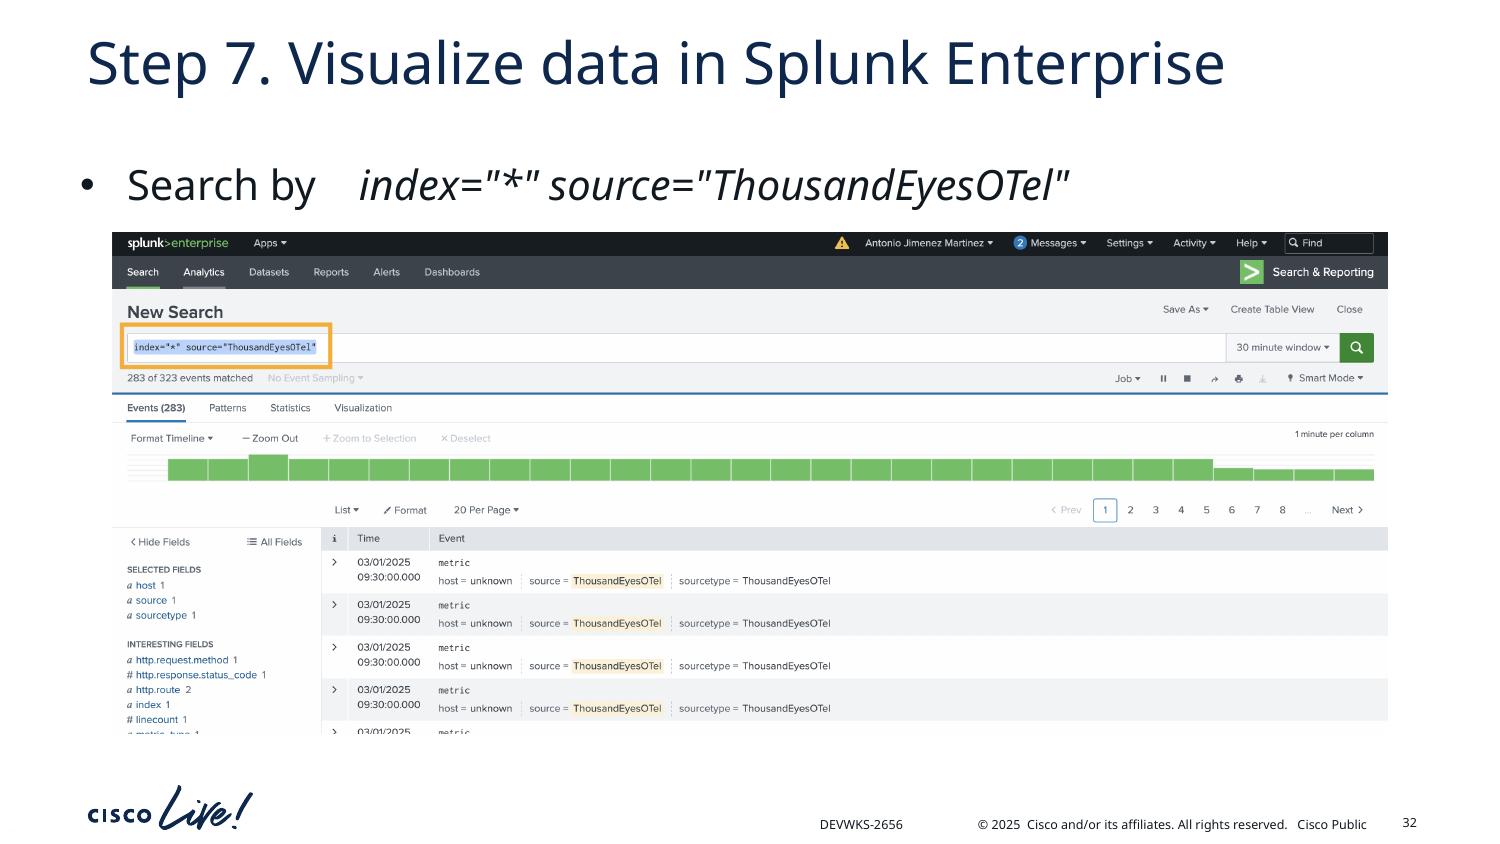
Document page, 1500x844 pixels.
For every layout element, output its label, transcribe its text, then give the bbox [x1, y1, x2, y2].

text_box Search by index="*" source="ThousandEyesOTel" [65, 126, 1442, 217]
picture [112, 232, 1388, 734]
footer DEVWKS-2656 [809, 811, 982, 838]
text_box Step 7. Visualize data in Splunk Enterprise [72, 32, 1429, 104]
slide_number 32 [1373, 800, 1432, 844]
